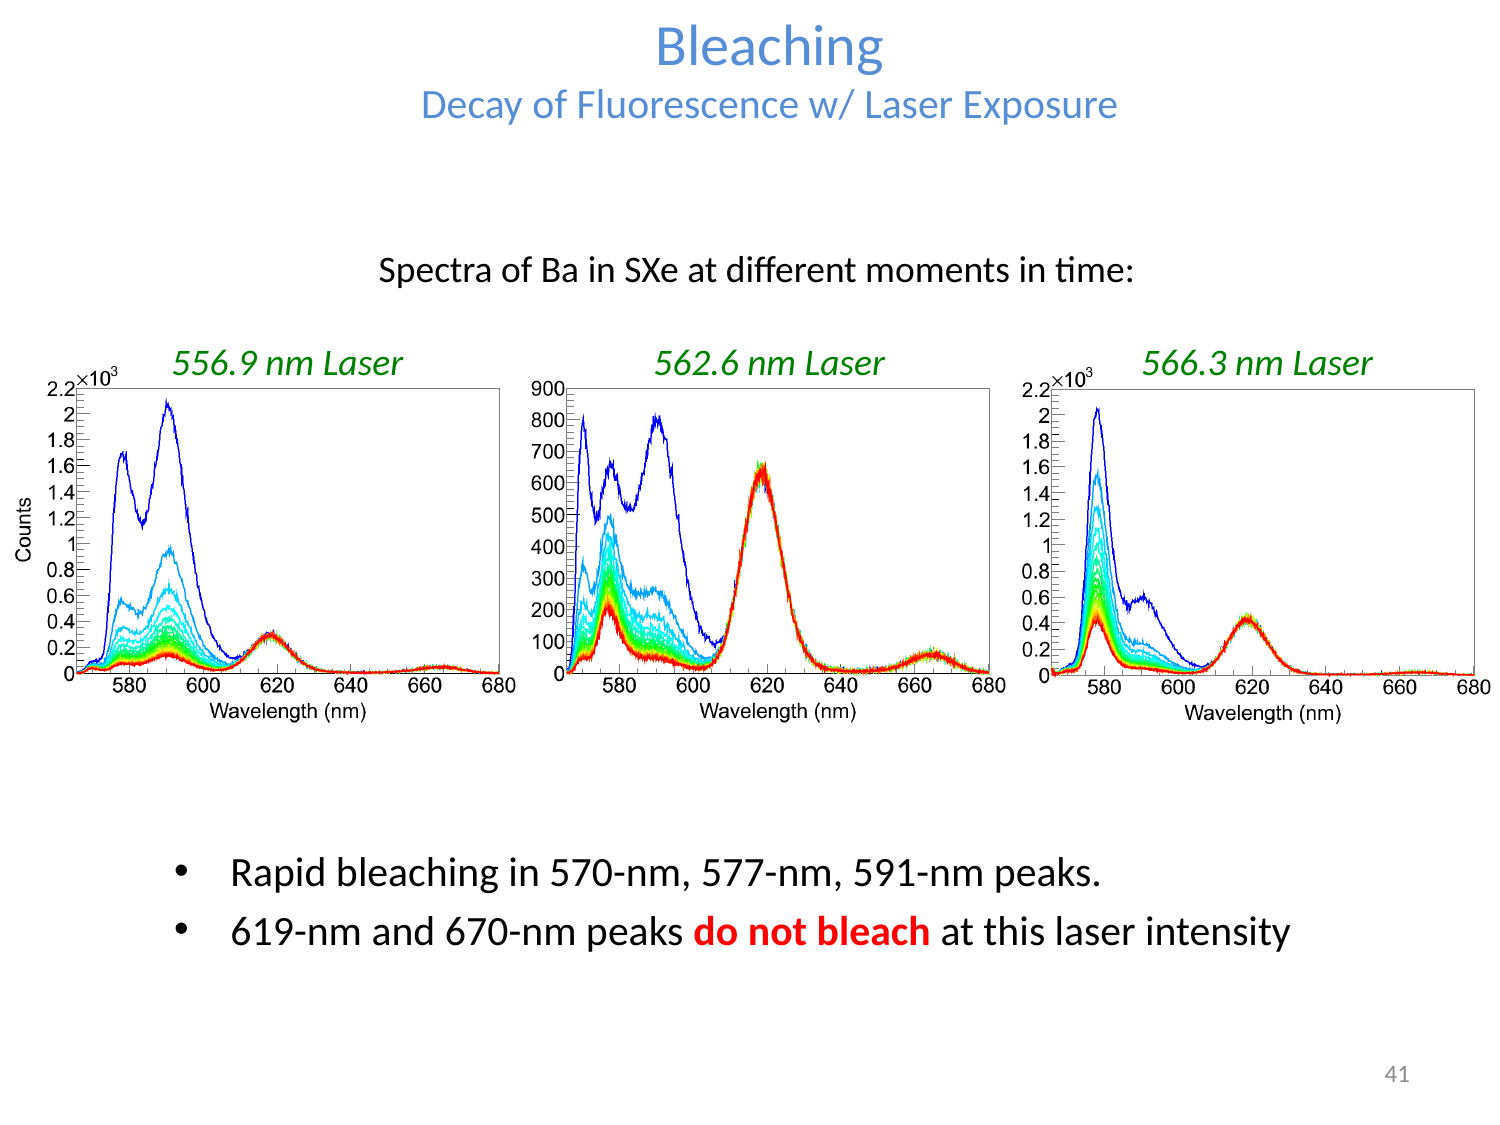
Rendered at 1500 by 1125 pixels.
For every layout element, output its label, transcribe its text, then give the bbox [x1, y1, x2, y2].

text_box 566.3 nm Laser [1126, 330, 1388, 360]
text_box 556.9 nm Laser [156, 330, 419, 360]
text_box 562.6 nm Laser [638, 330, 901, 360]
text_box Rapid bleaching in 570-nm, 577-nm, 591-nm peaks. 619-nm and 670-nm peaks do not bleach at this laser intensity [159, 837, 1497, 1063]
slide_number 41 [1074, 1063, 1425, 1103]
text_box Spectra of Ba in SXe at different moments in time: [363, 237, 1151, 298]
text_box Bleaching Decay of Fluorescence w/ Laser Exposure [406, 0, 1134, 135]
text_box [10, 362, 1500, 730]
